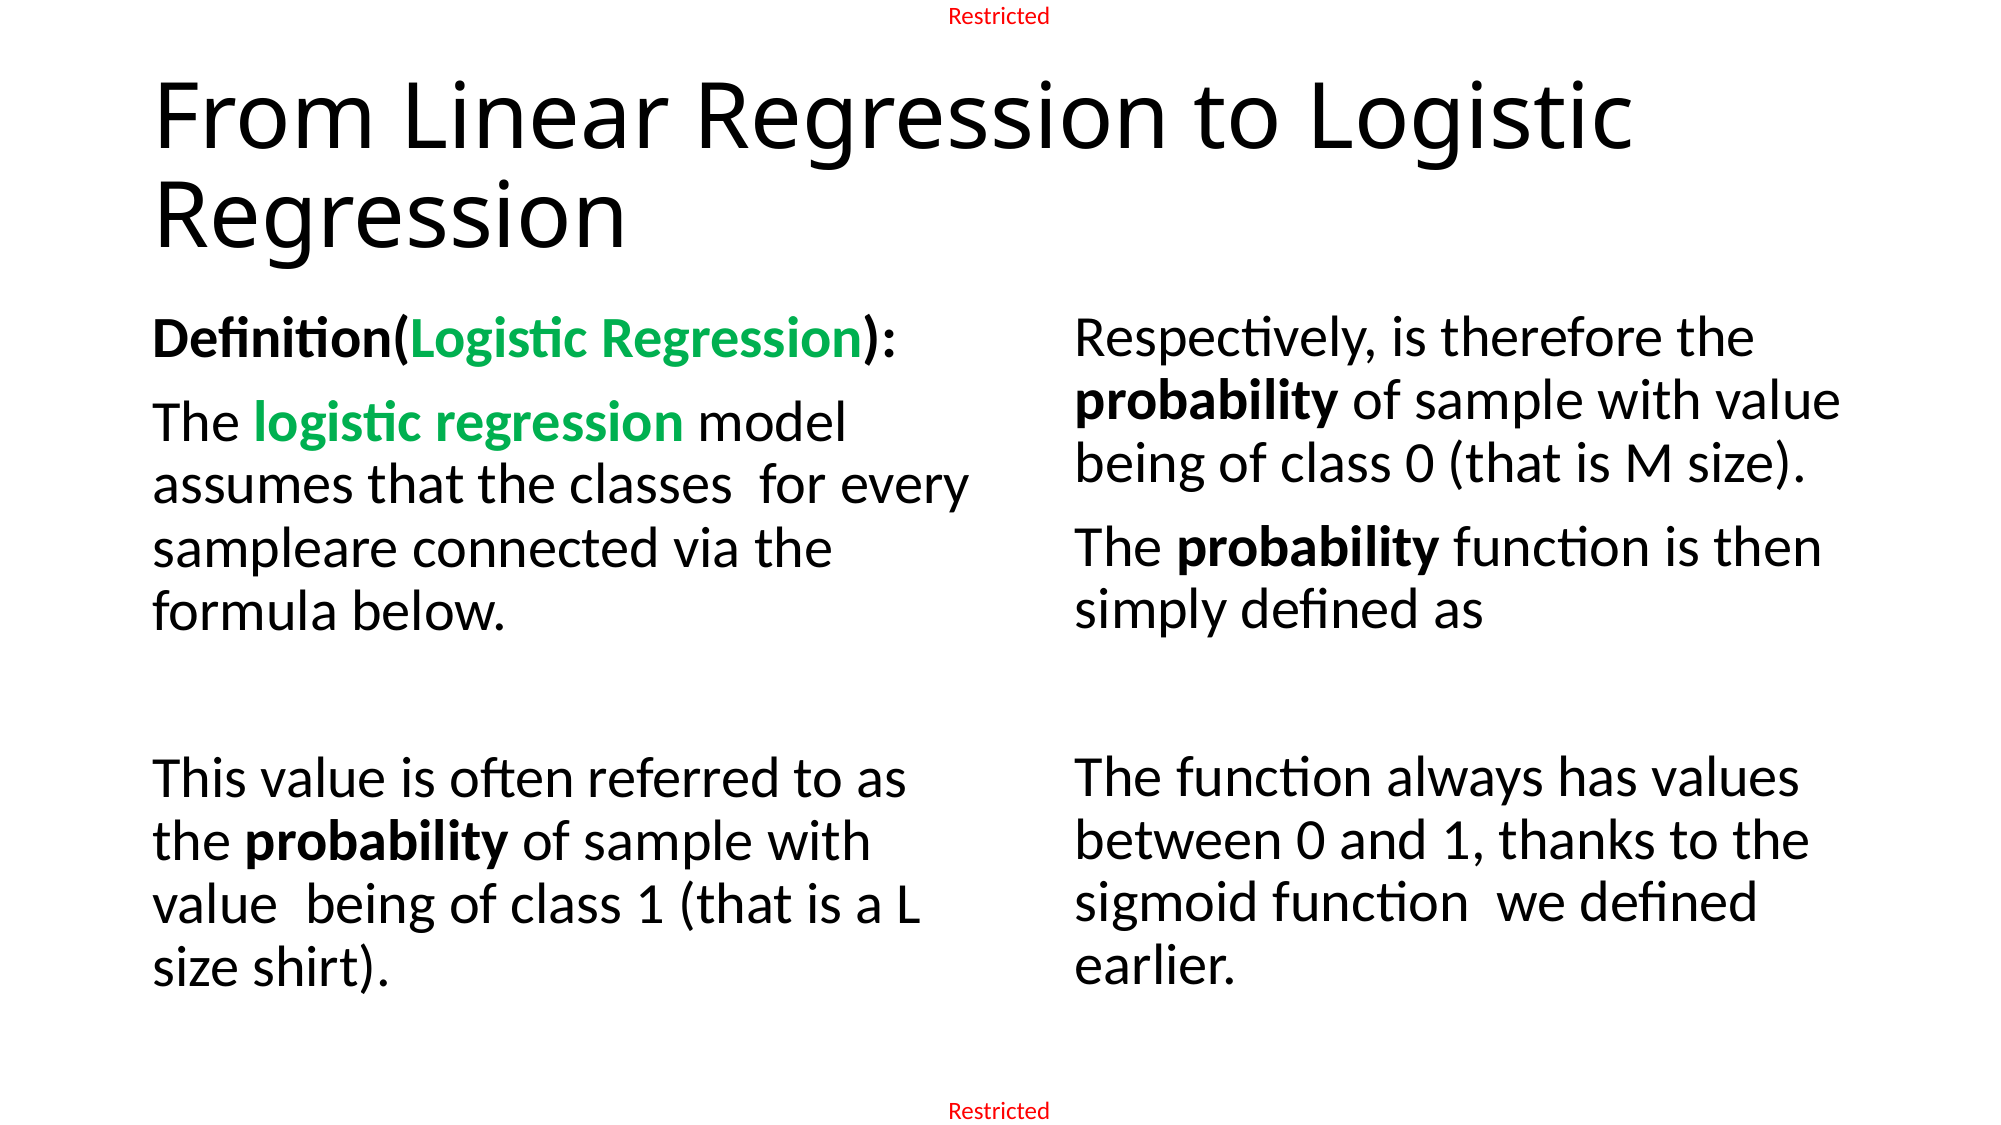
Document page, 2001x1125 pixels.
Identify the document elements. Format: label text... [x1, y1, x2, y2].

title From Linear Regression to Logistic Regression [137, 59, 1863, 278]
